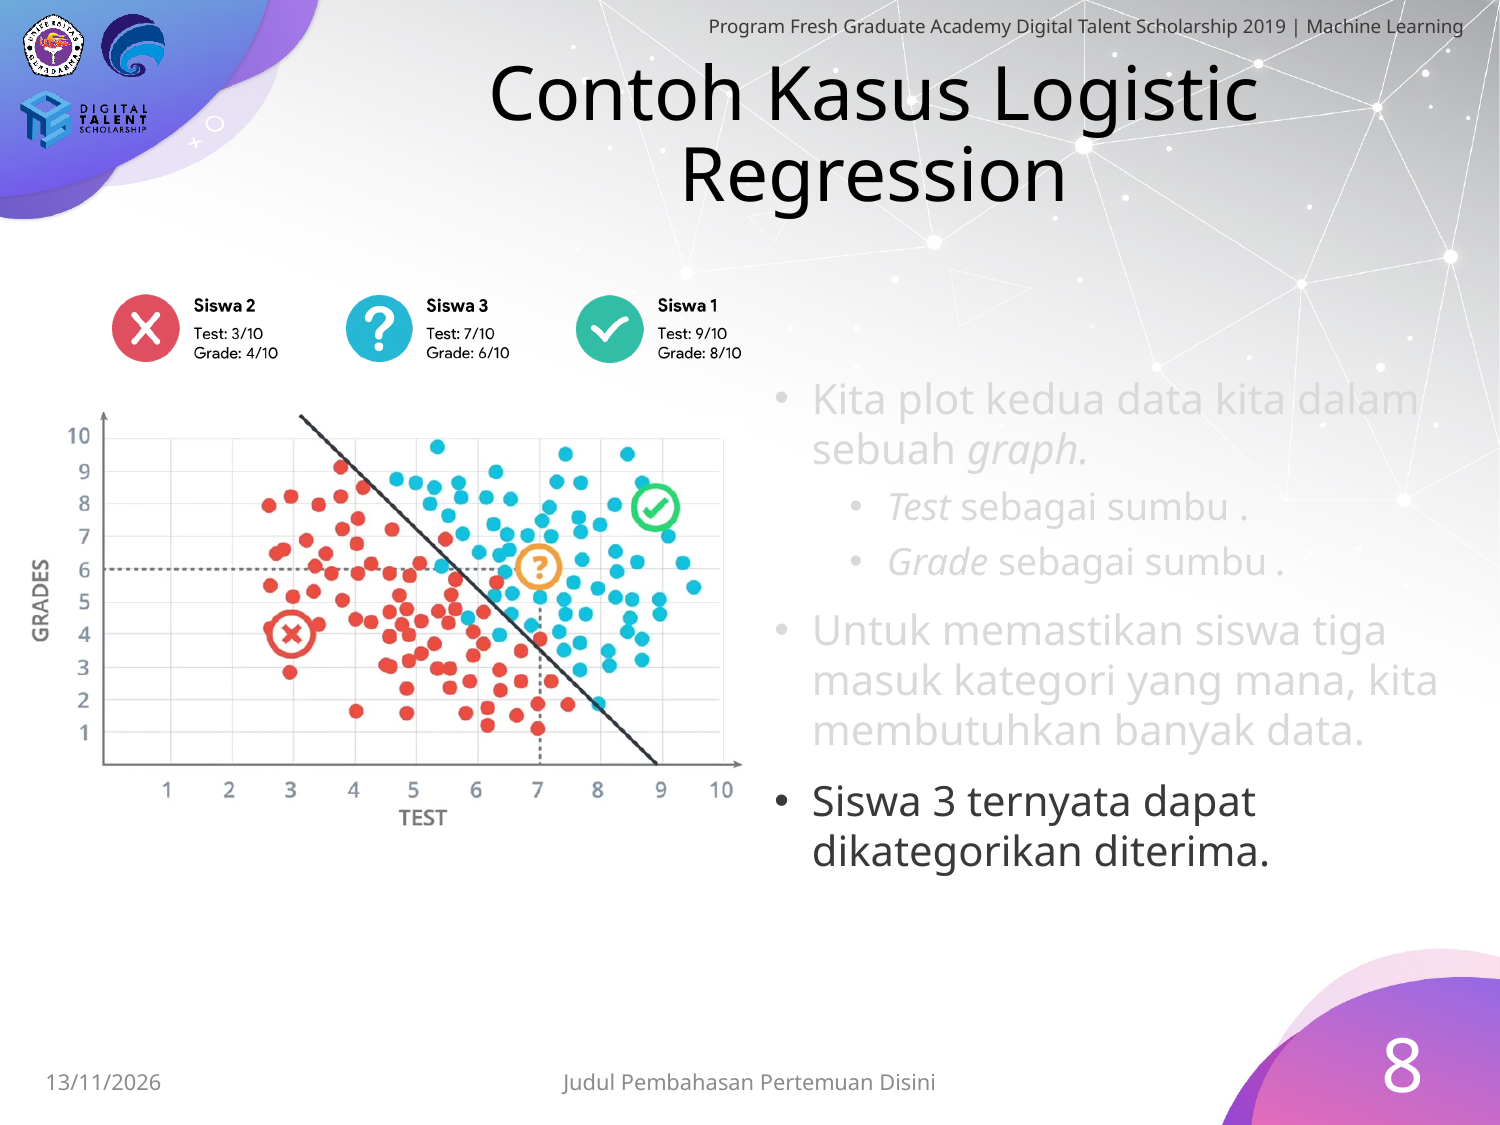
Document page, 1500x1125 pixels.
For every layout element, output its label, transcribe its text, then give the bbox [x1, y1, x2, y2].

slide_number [30, 1053, 272, 1114]
title Contoh Kasus Logistic Regression [271, 67, 1478, 206]
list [30, 412, 743, 826]
slide_number 8 [1327, 1023, 1478, 1114]
footer Judul Pembahasan Pertemuan Disini [382, 1053, 1118, 1114]
picture [0, 0, 1500, 1125]
